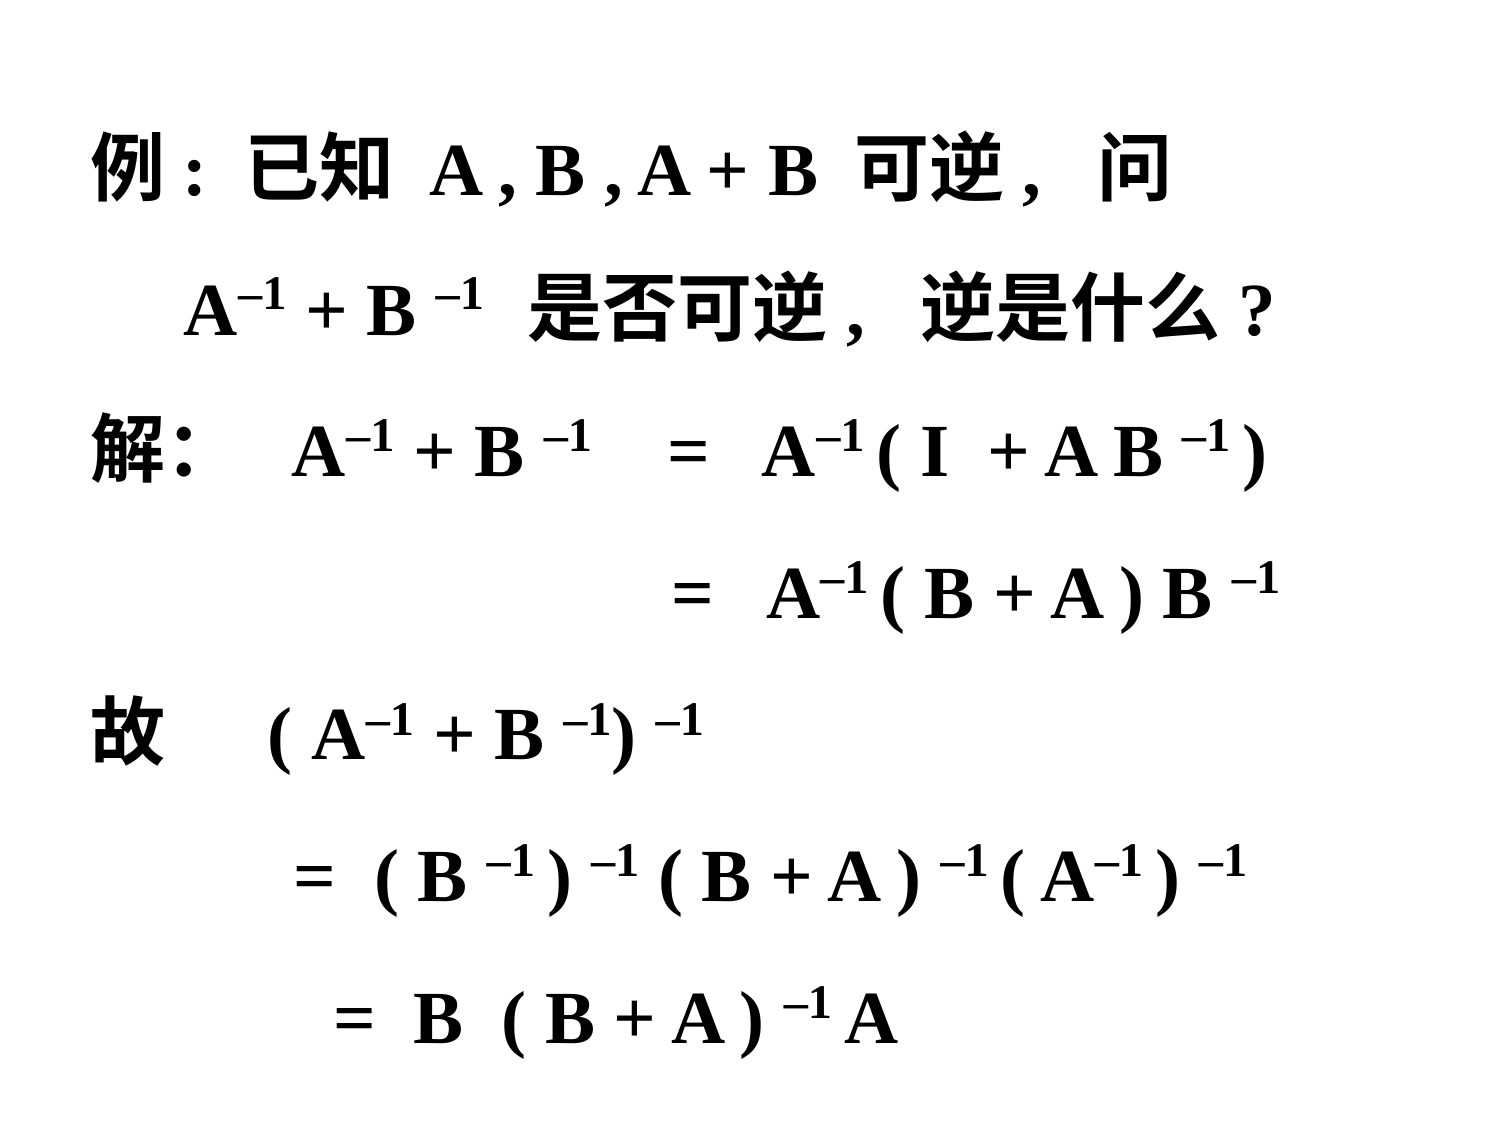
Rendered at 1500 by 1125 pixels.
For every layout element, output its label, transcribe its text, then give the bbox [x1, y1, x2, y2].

list 例: 已知 A , B , A + B 可逆, 问 A–1 + B –1 是否可逆, 逆是什么? 解： A–1 + B –1 = A–1 ( I + A B –1 ) = A–1 ( B + A ) B –1 故 ( A–1 + B –1) –1 = ( B –1 ) –1 ( B + A ) –1 ( A–1 ) –1 = B ( B + A ) –1 A [75, 90, 1425, 1047]
